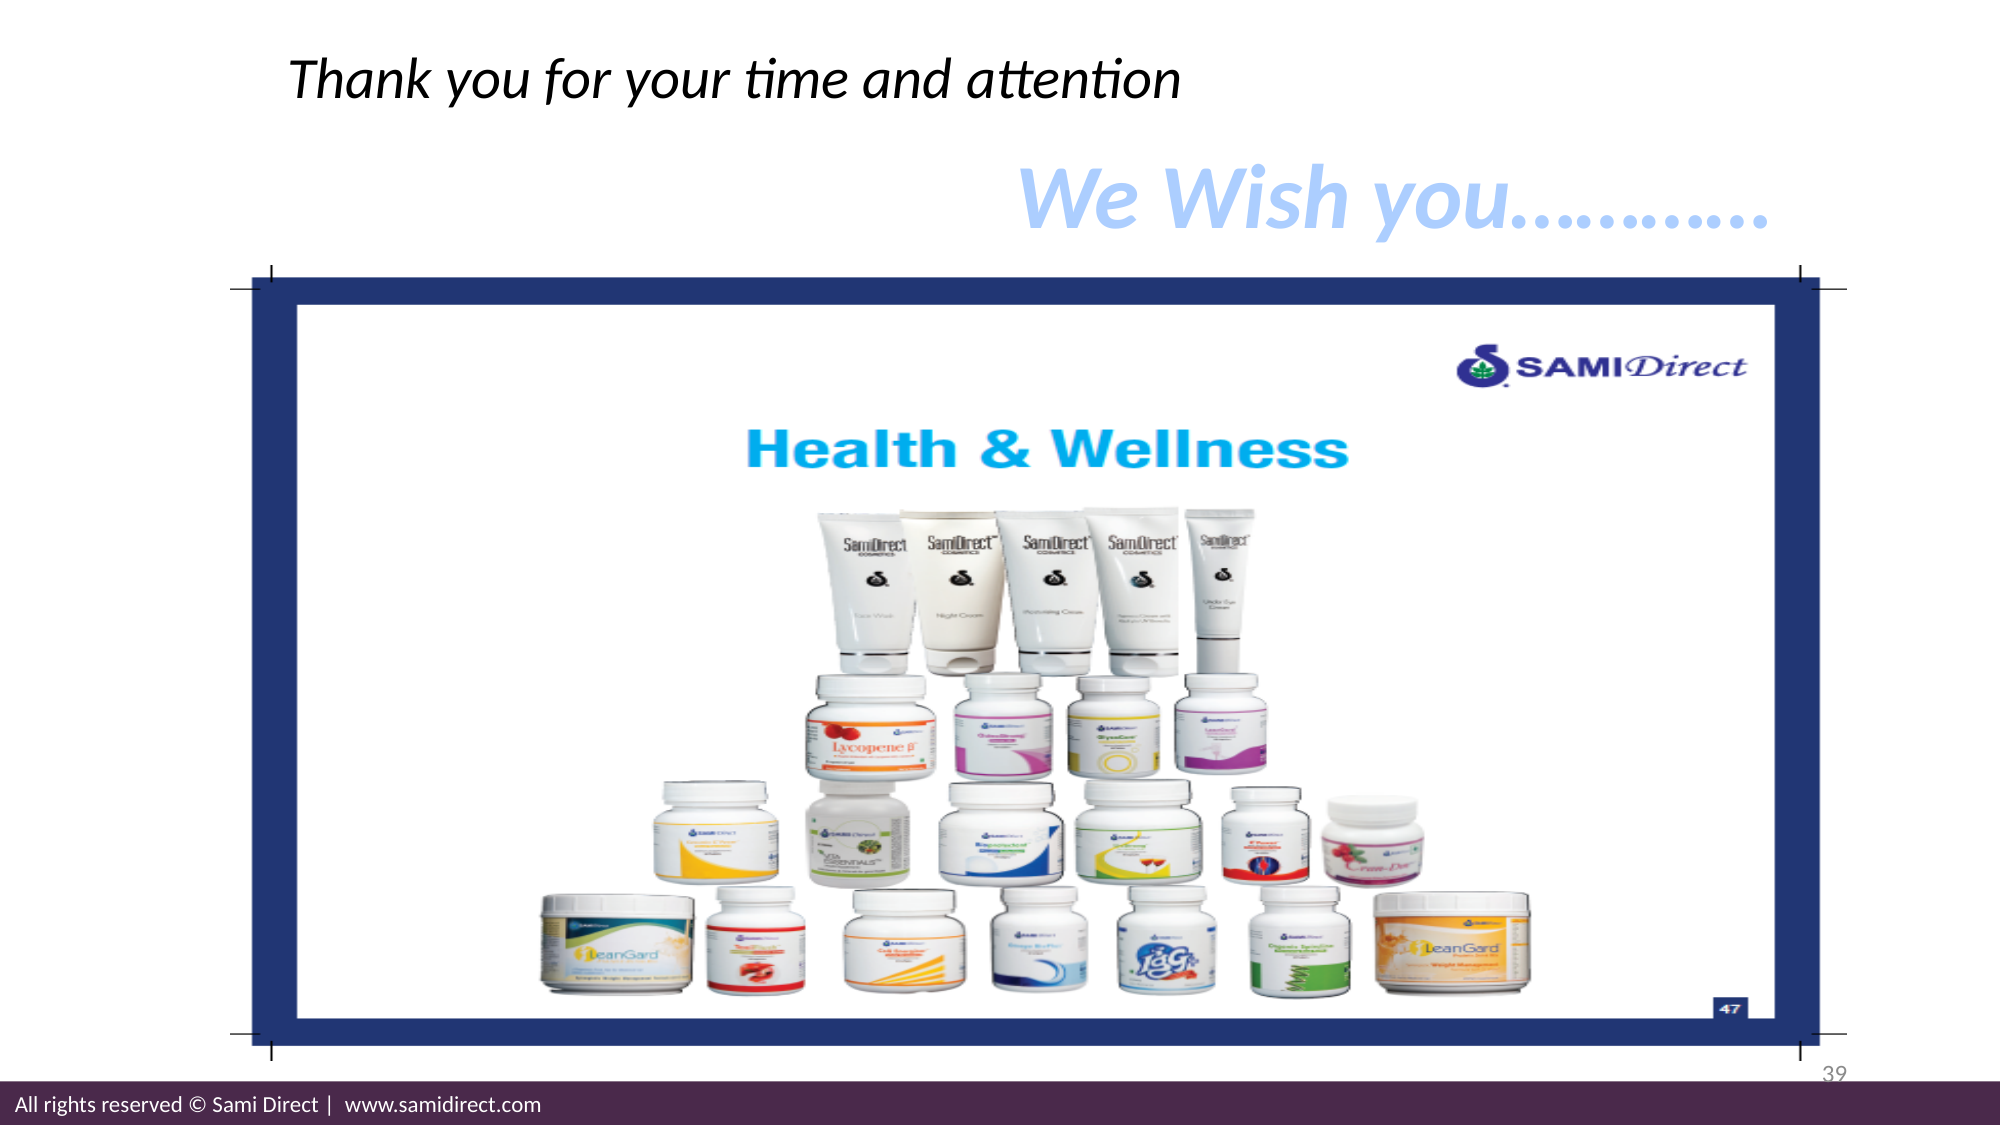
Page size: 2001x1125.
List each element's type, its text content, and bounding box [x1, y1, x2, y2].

text_box We Wish you………… [1000, 129, 1789, 254]
slide_number 39 [1412, 1042, 1863, 1103]
text_box Thank you for your time and attention [272, 32, 1826, 117]
picture [230, 265, 1847, 1061]
